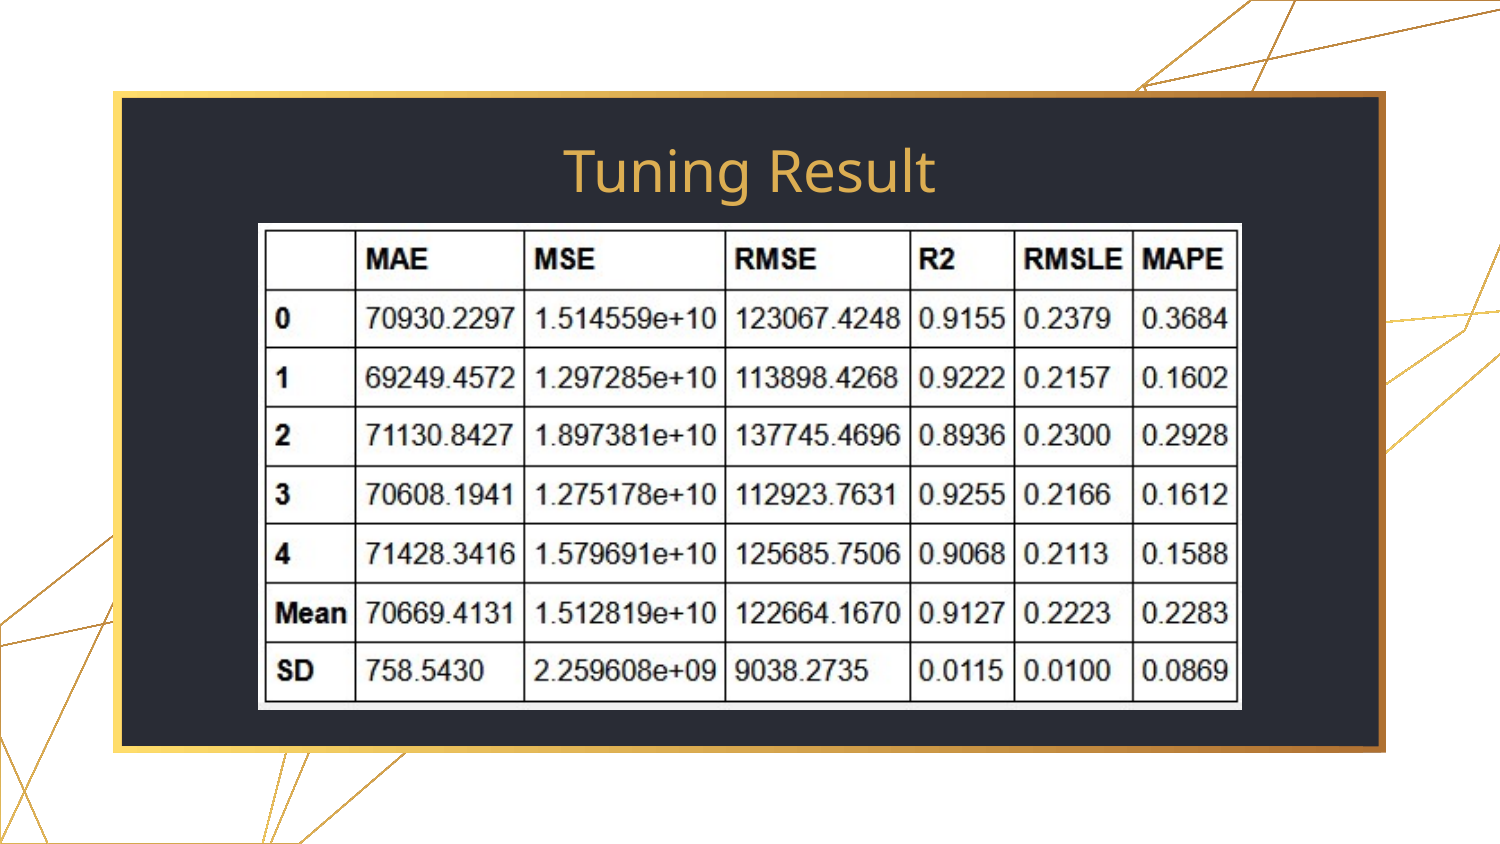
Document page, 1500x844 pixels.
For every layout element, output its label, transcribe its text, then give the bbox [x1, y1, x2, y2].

picture [257, 223, 1242, 710]
title Tuning Result [327, 134, 1173, 205]
